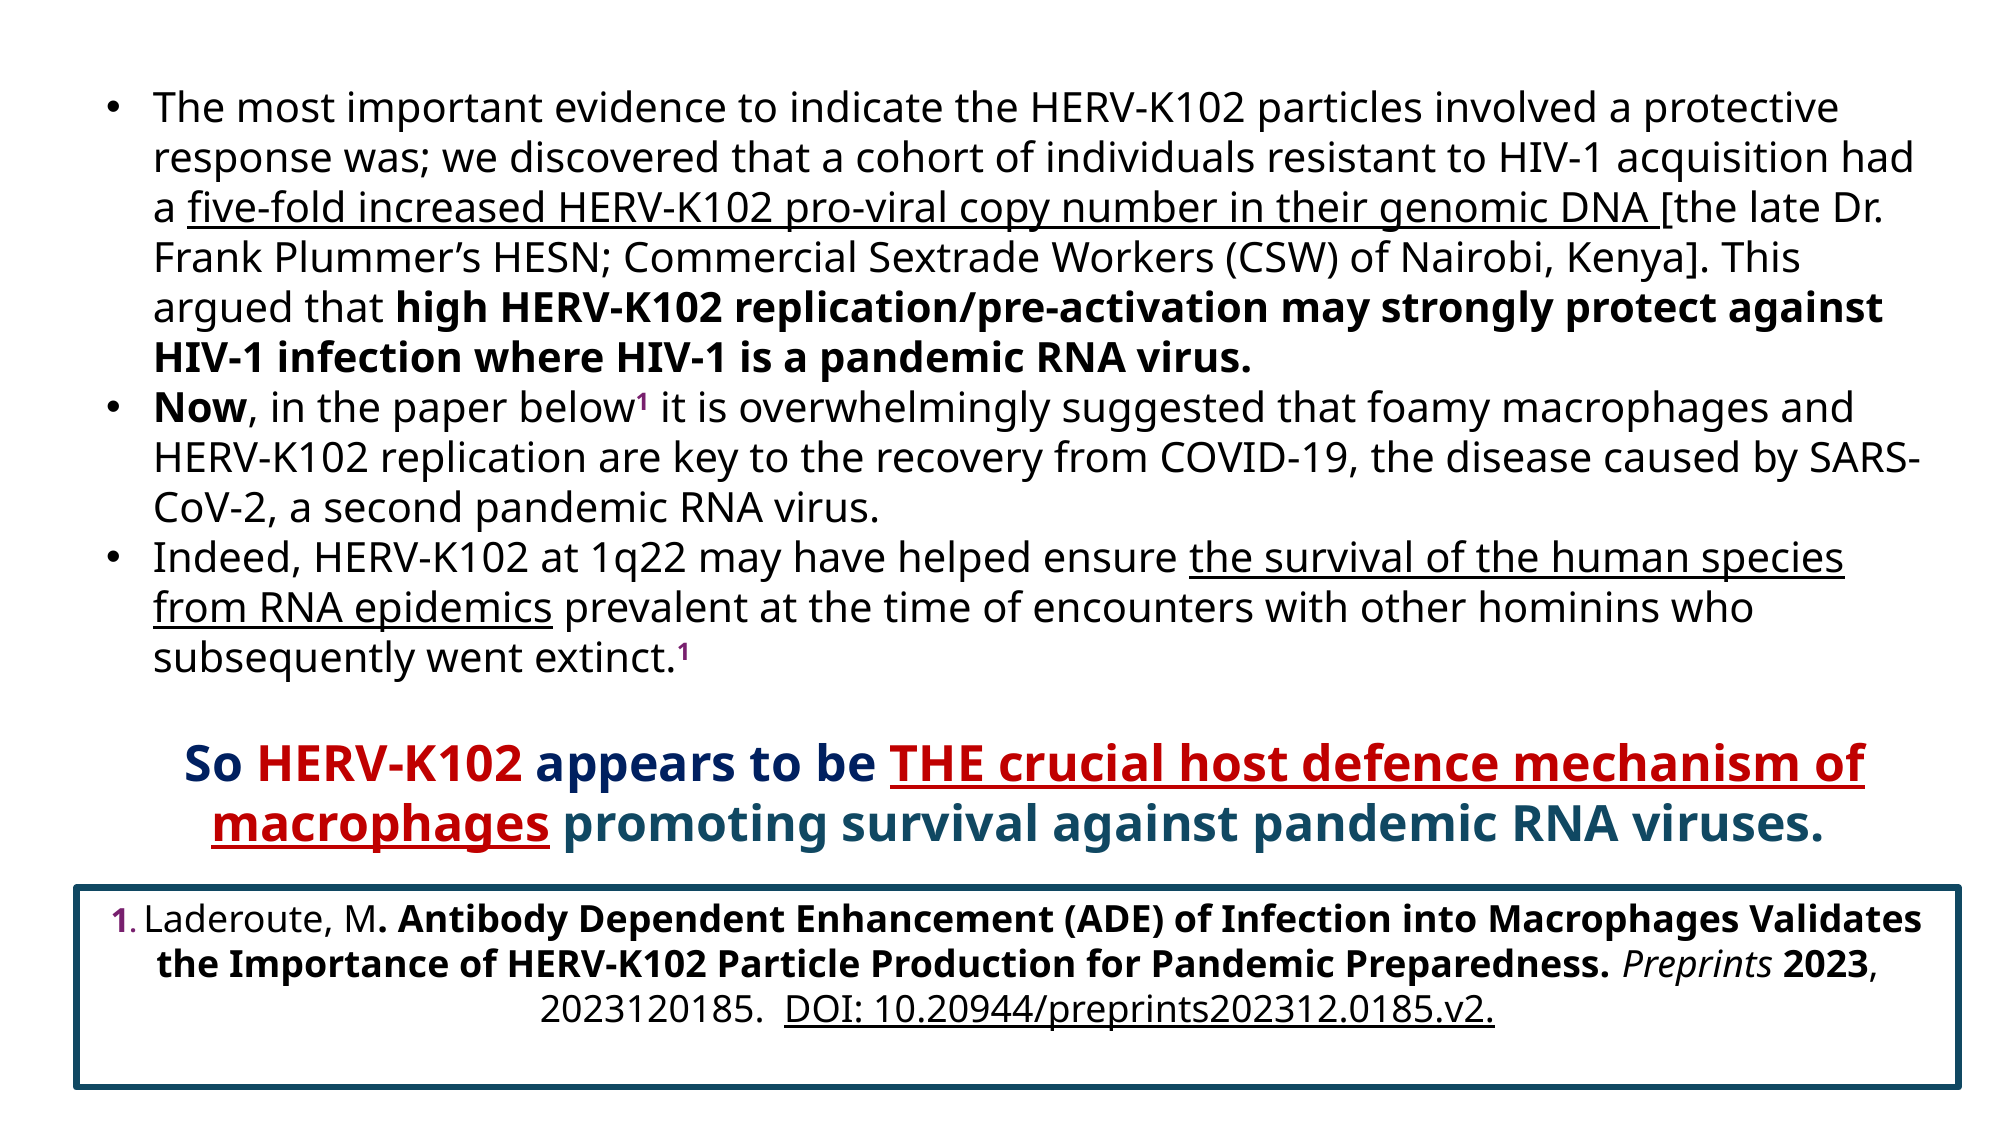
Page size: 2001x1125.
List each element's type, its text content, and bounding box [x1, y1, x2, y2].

text_box 1. Laderoute, M. Antibody Dependent Enhancement (ADE) of Infection into Macrophages Validates the Importance of HERV-K102 Particle Production for Pandemic Preparedness. Preprints 2023, 2023120185. DOI: 10.20944/preprints202312.0185.v2. [76, 887, 1959, 1088]
text_box The most important evidence to indicate the HERV-K102 particles involved a protective response was; we discovered that a cohort of individuals resistant to HIV-1 acquisition had a five-fold increased HERV-K102 pro-viral copy number in their genomic DNA [the late Dr. Frank Plummer’s HESN; Commercial Sextrade Workers (CSW) of Nairobi, Kenya]. This argued that high HERV-K102 replication/pre-activation may strongly protect against HIV-1 infection where HIV-1 is a pandemic RNA virus. Now, in the paper below1 it is overwhelmingly suggested that foamy macrophages and HERV-K102 replication are key to the recovery from COVID-19, the disease caused by SARS-CoV-2, a second pandemic RNA virus. Indeed, HERV-K102 at 1q22 may have helped ensure the survival of the human species from RNA epidemics prevalent at the time of encounters with other hominins who subsequently went extinct.1 So HERV-K102 appears to be THE crucial host defence mechanism of macrophages promoting survival against pandemic RNA viruses. [91, 73, 1959, 859]
